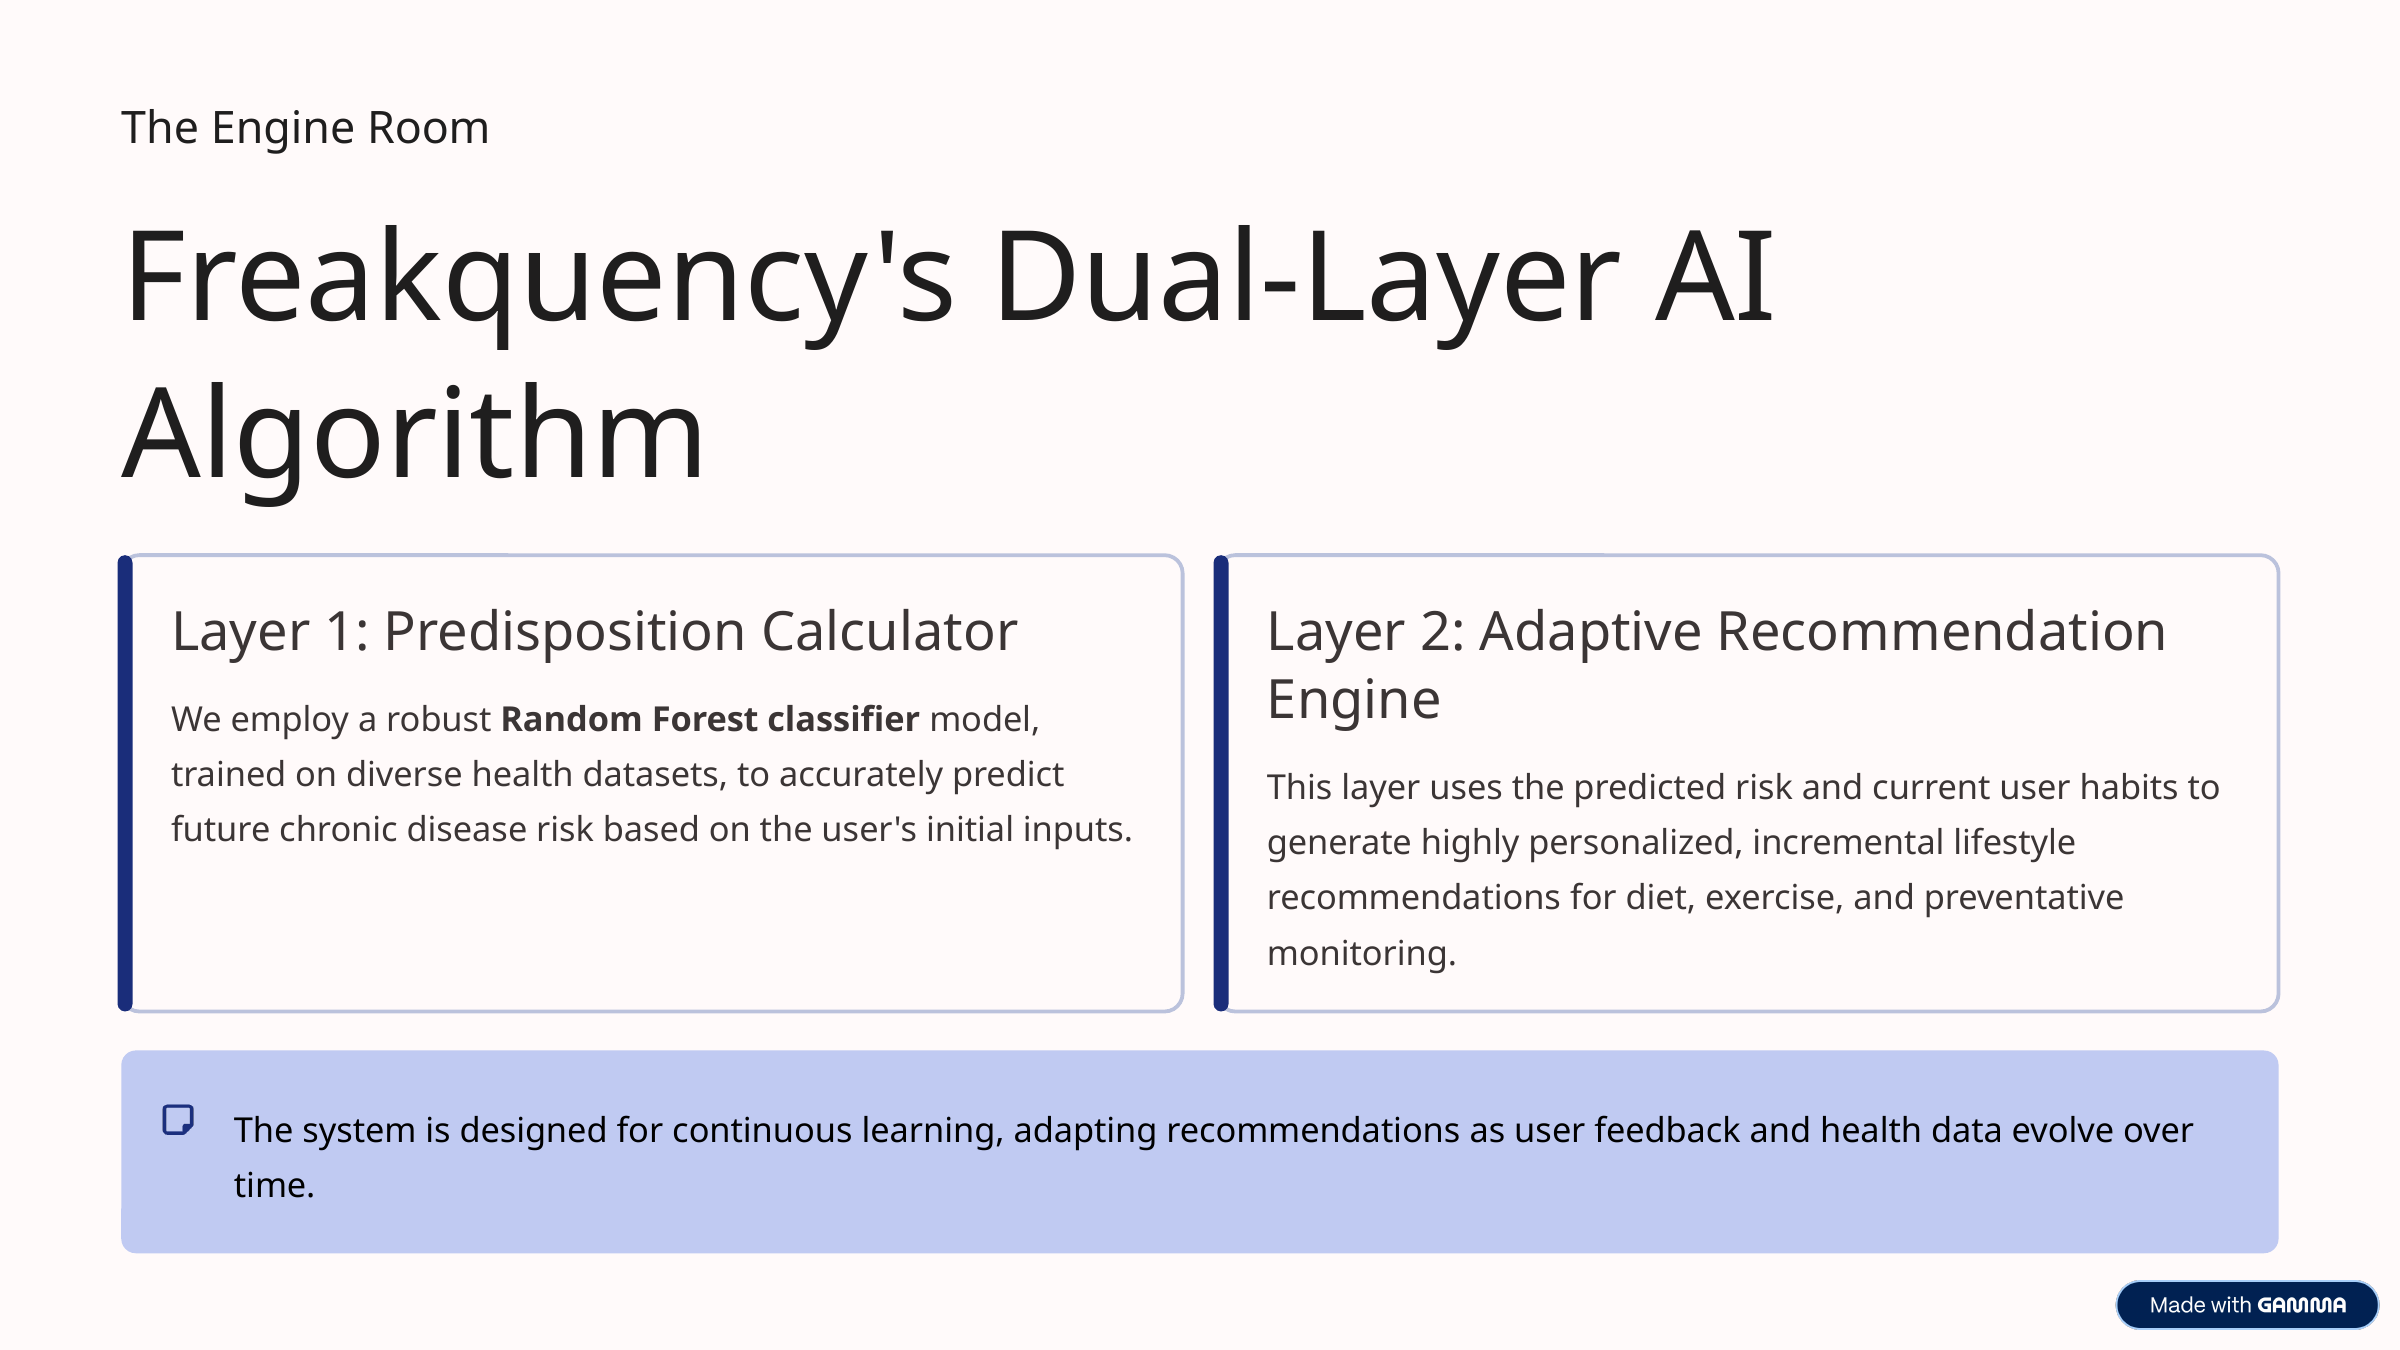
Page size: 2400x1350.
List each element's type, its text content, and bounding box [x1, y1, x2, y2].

text_box Freakquency's Dual-Layer AI Algorithm [121, 188, 2279, 504]
text_box This layer uses the predicted risk and current user habits to generate highly personalized, incremental lifestyle recommendations for diet, exercise, and preventative monitoring. [1266, 751, 2241, 974]
text_box Layer 1: Predisposition Calculator [170, 593, 1083, 663]
text_box [131, 555, 1183, 1012]
text_box [117, 555, 133, 1012]
picture [2106, 1271, 2389, 1339]
text_box [1213, 555, 1229, 1012]
text_box Layer 2: Adaptive Recommendation Engine [1266, 593, 2241, 731]
picture [155, 1102, 200, 1137]
text_box We employ a robust Random Forest classifier model, trained on diverse health datasets, to accurately predict future chronic disease risk based on the user's initial inputs. [170, 682, 1145, 905]
text_box The system is designed for continuous learning, adapting recommendations as user feedback and health data evolve over time. [234, 1093, 2244, 1205]
text_box The Engine Room [121, 96, 578, 154]
text_box [121, 1050, 2279, 1254]
text_box [1227, 555, 2279, 1012]
